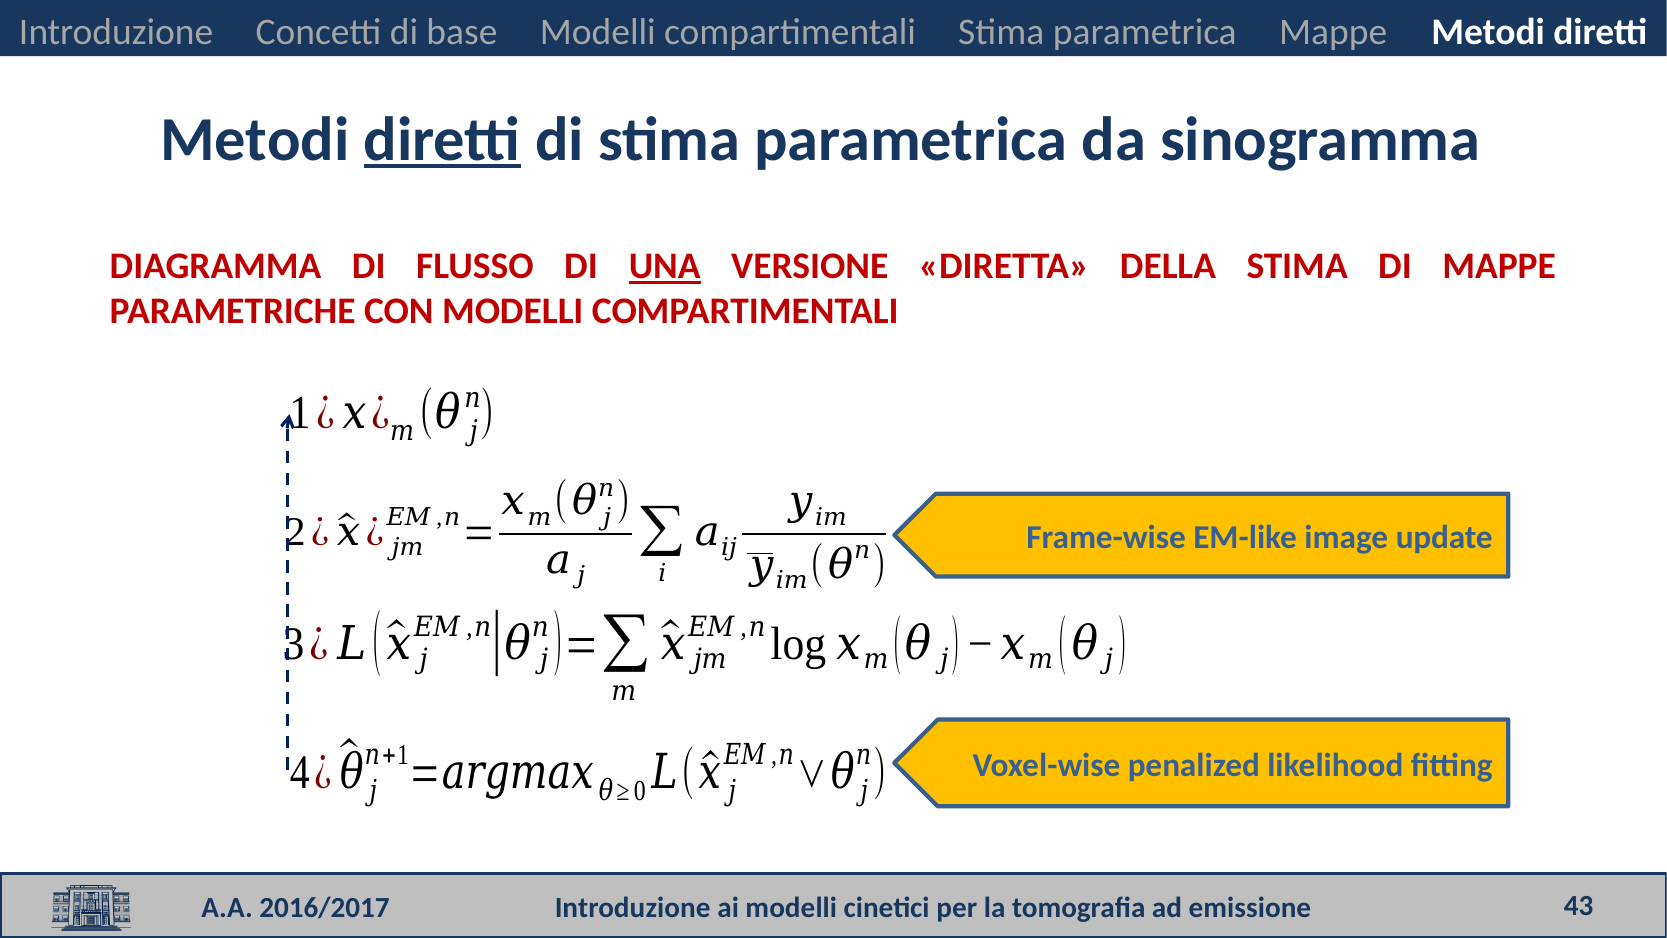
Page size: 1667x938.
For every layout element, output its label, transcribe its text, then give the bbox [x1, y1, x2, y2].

slide_number 43 [1445, 878, 1609, 929]
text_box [282, 380, 1509, 807]
text_box Introduzione ai modelli cinetici per la tomografia ad emissione [486, 880, 1387, 931]
text_box Introduzione Concetti di base Modelli compartimentali Stima parametrica Mappe Metodi diretti [0, 0, 1667, 60]
text_box A.A. 2016/2017 [186, 881, 474, 931]
text_box [0, 872, 1667, 938]
text_box DIAGRAMMA DI FLUSSO DI UNA VERSIONE «DIRETTA» DELLA STIMA DI MAPPE PARAMETRICHE CON MODELLI COMPARTIMENTALI [93, 232, 1574, 341]
text_box Metodi diretti di stima parametrica da sinogramma [145, 90, 1509, 181]
picture [48, 883, 132, 932]
